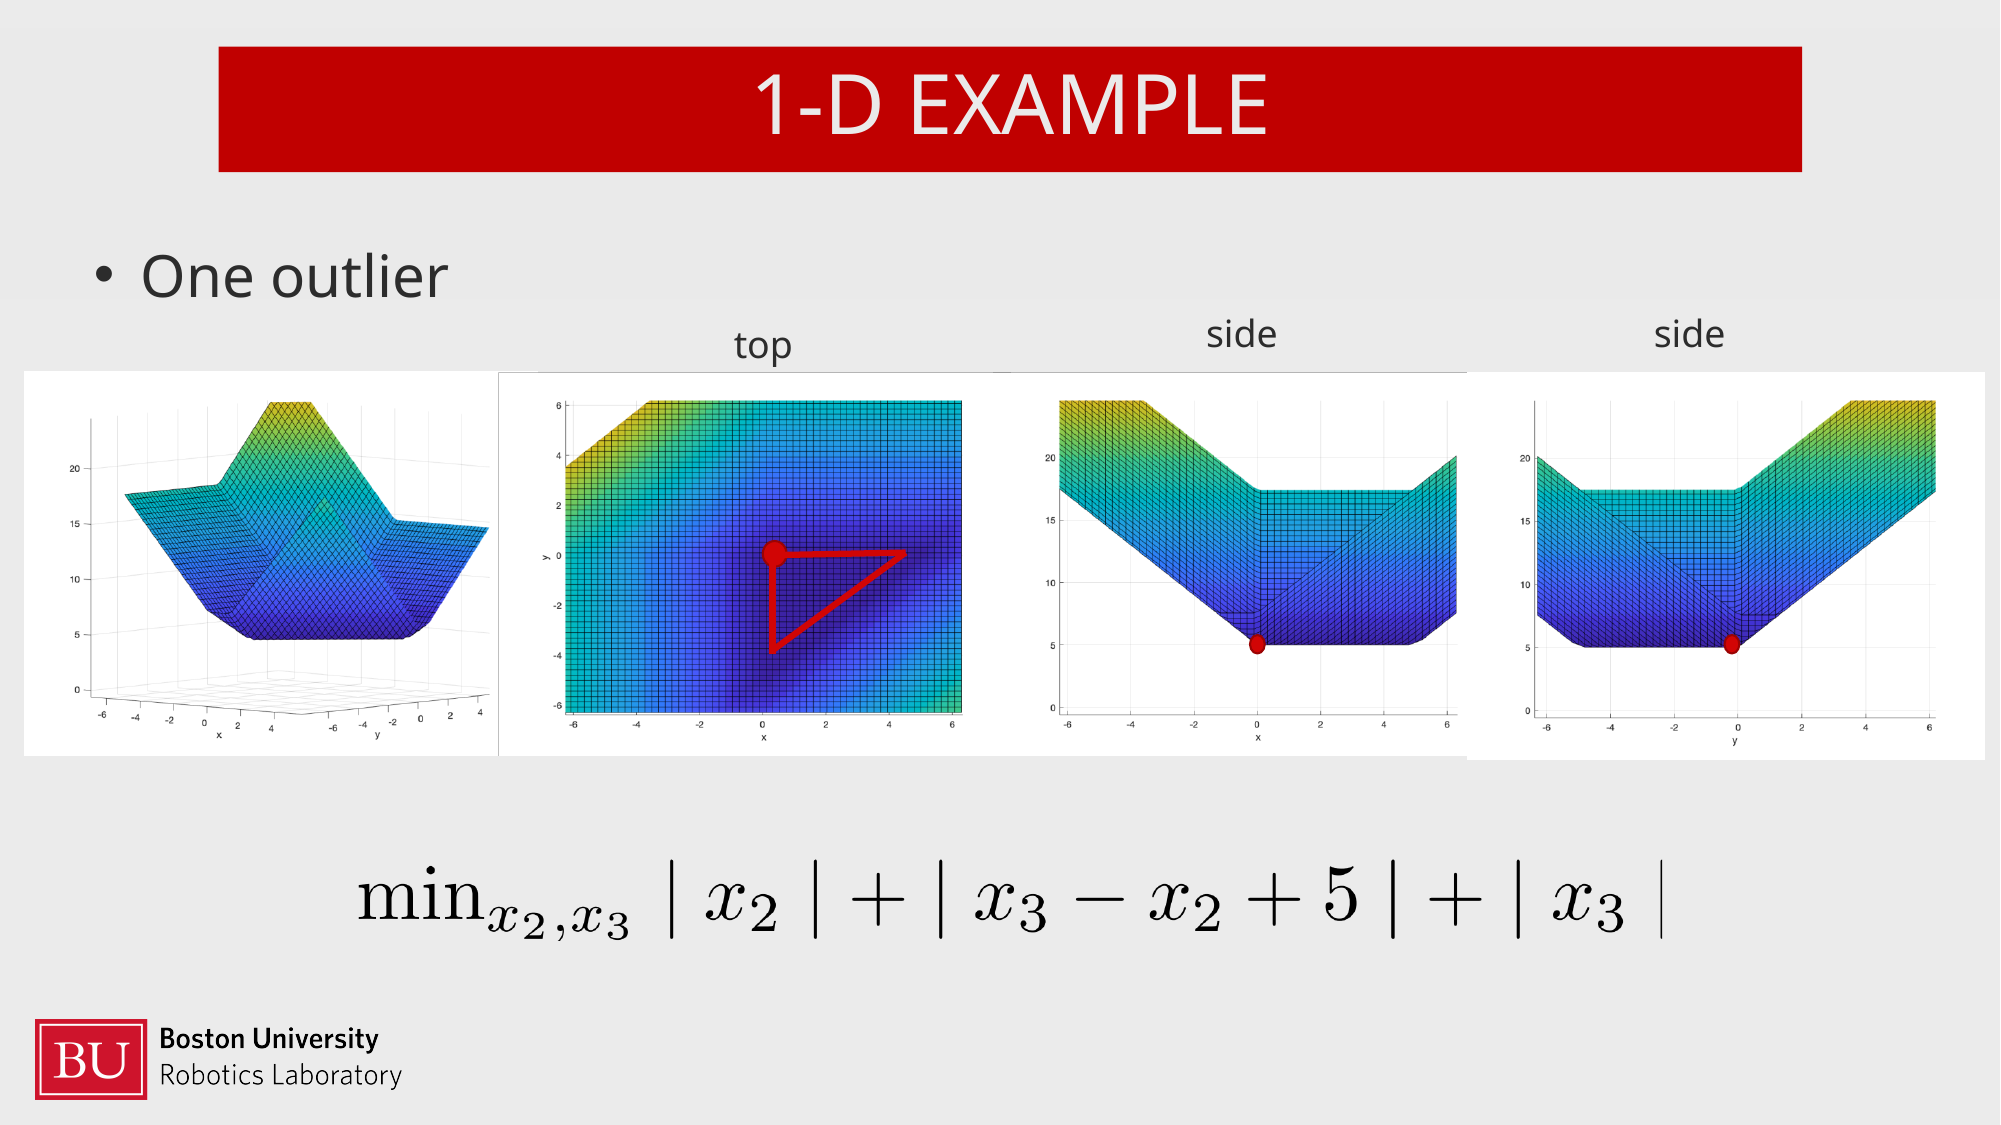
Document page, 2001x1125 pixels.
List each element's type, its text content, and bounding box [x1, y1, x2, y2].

title 1-D example [218, 46, 1803, 173]
picture [35, 1019, 402, 1100]
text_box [770, 552, 906, 652]
picture [0, 200, 2000, 941]
